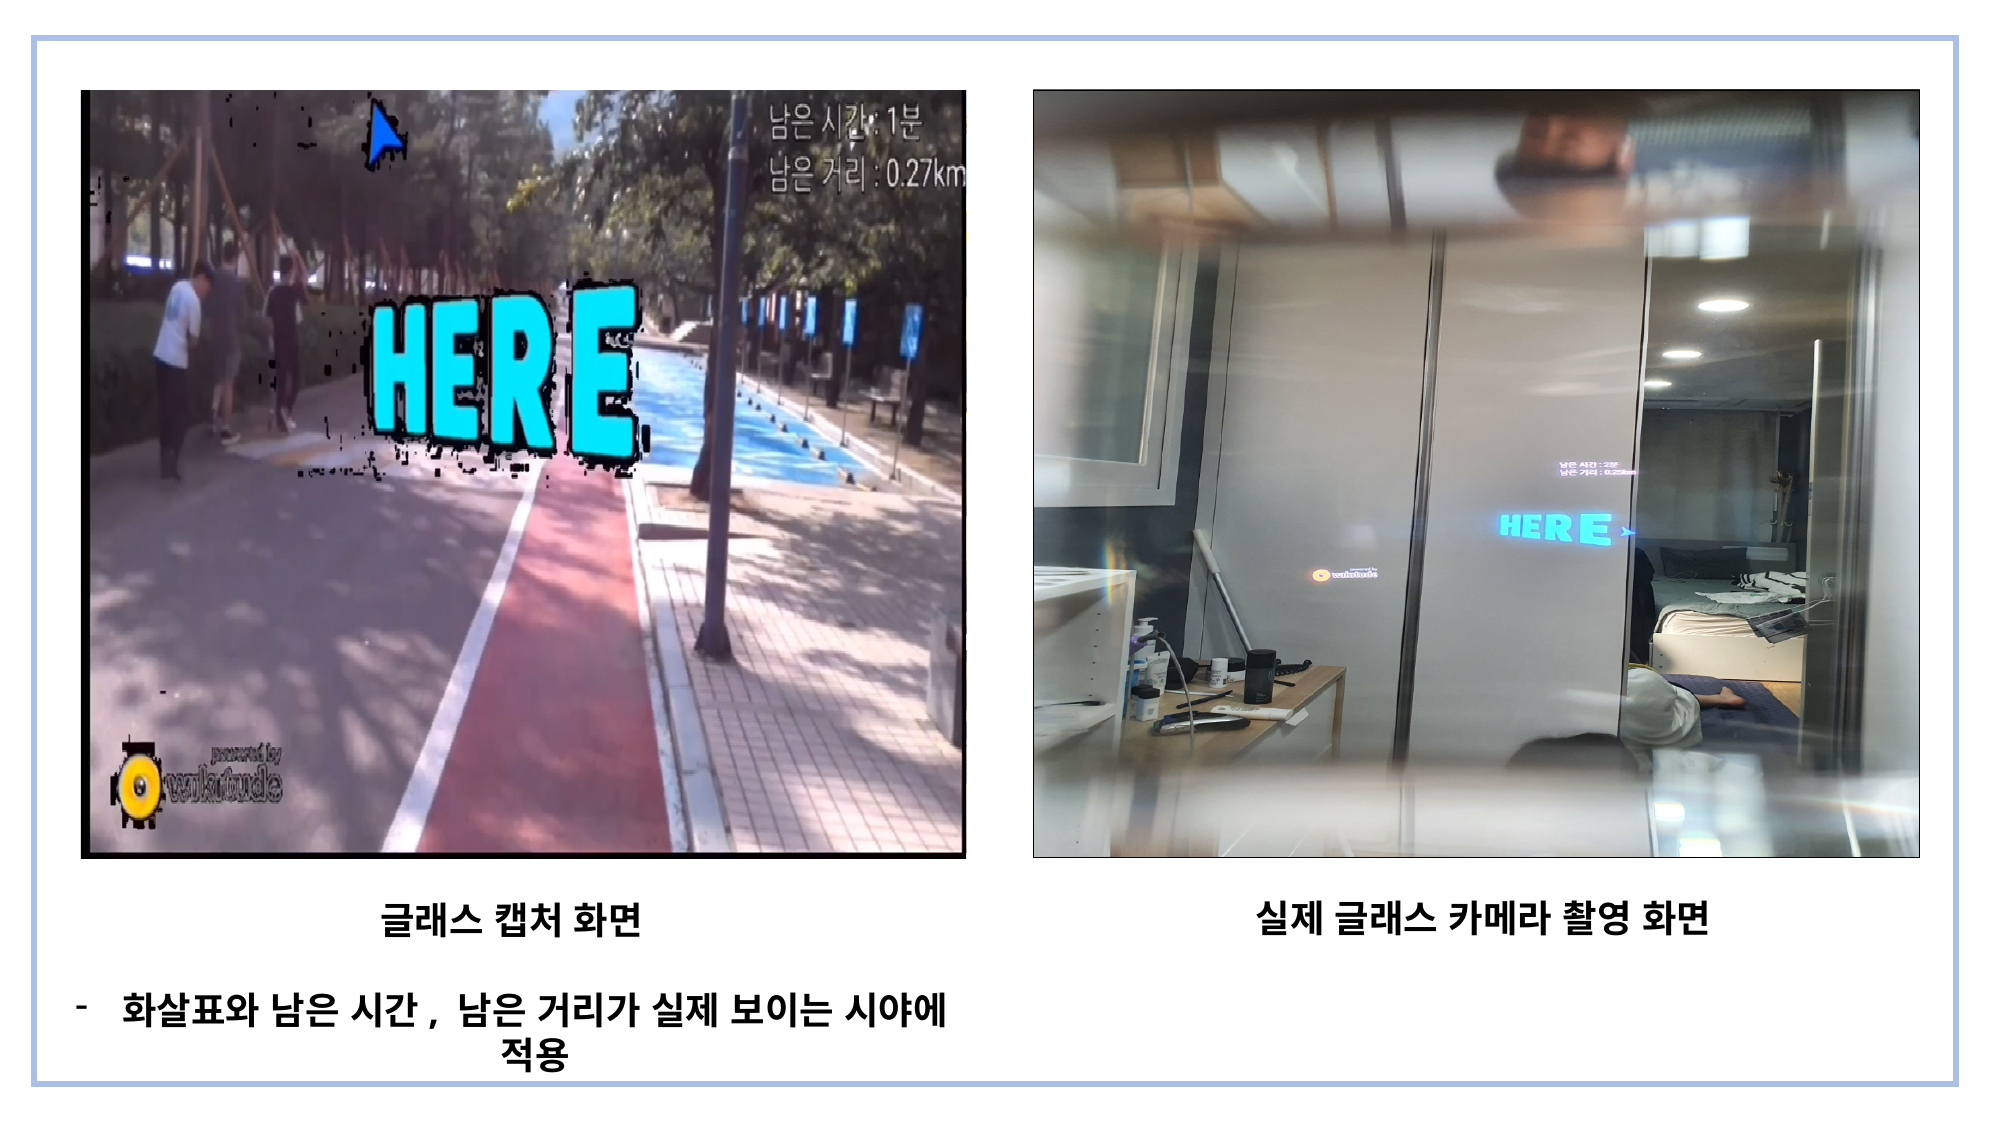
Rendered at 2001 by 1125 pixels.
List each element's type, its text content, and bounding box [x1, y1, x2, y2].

picture [1033, 89, 1920, 858]
text_box 실제 글래스 카메라 촬영 화면 [995, 888, 1972, 993]
text_box 글래스 캡처 화면 화살표와 남은 시간, 남은 거리가 실제 보이는 시야에 적용 [23, 889, 1000, 1125]
text_box [1000, 993, 1957, 1085]
picture [80, 90, 967, 859]
text_box [33, 37, 1957, 889]
